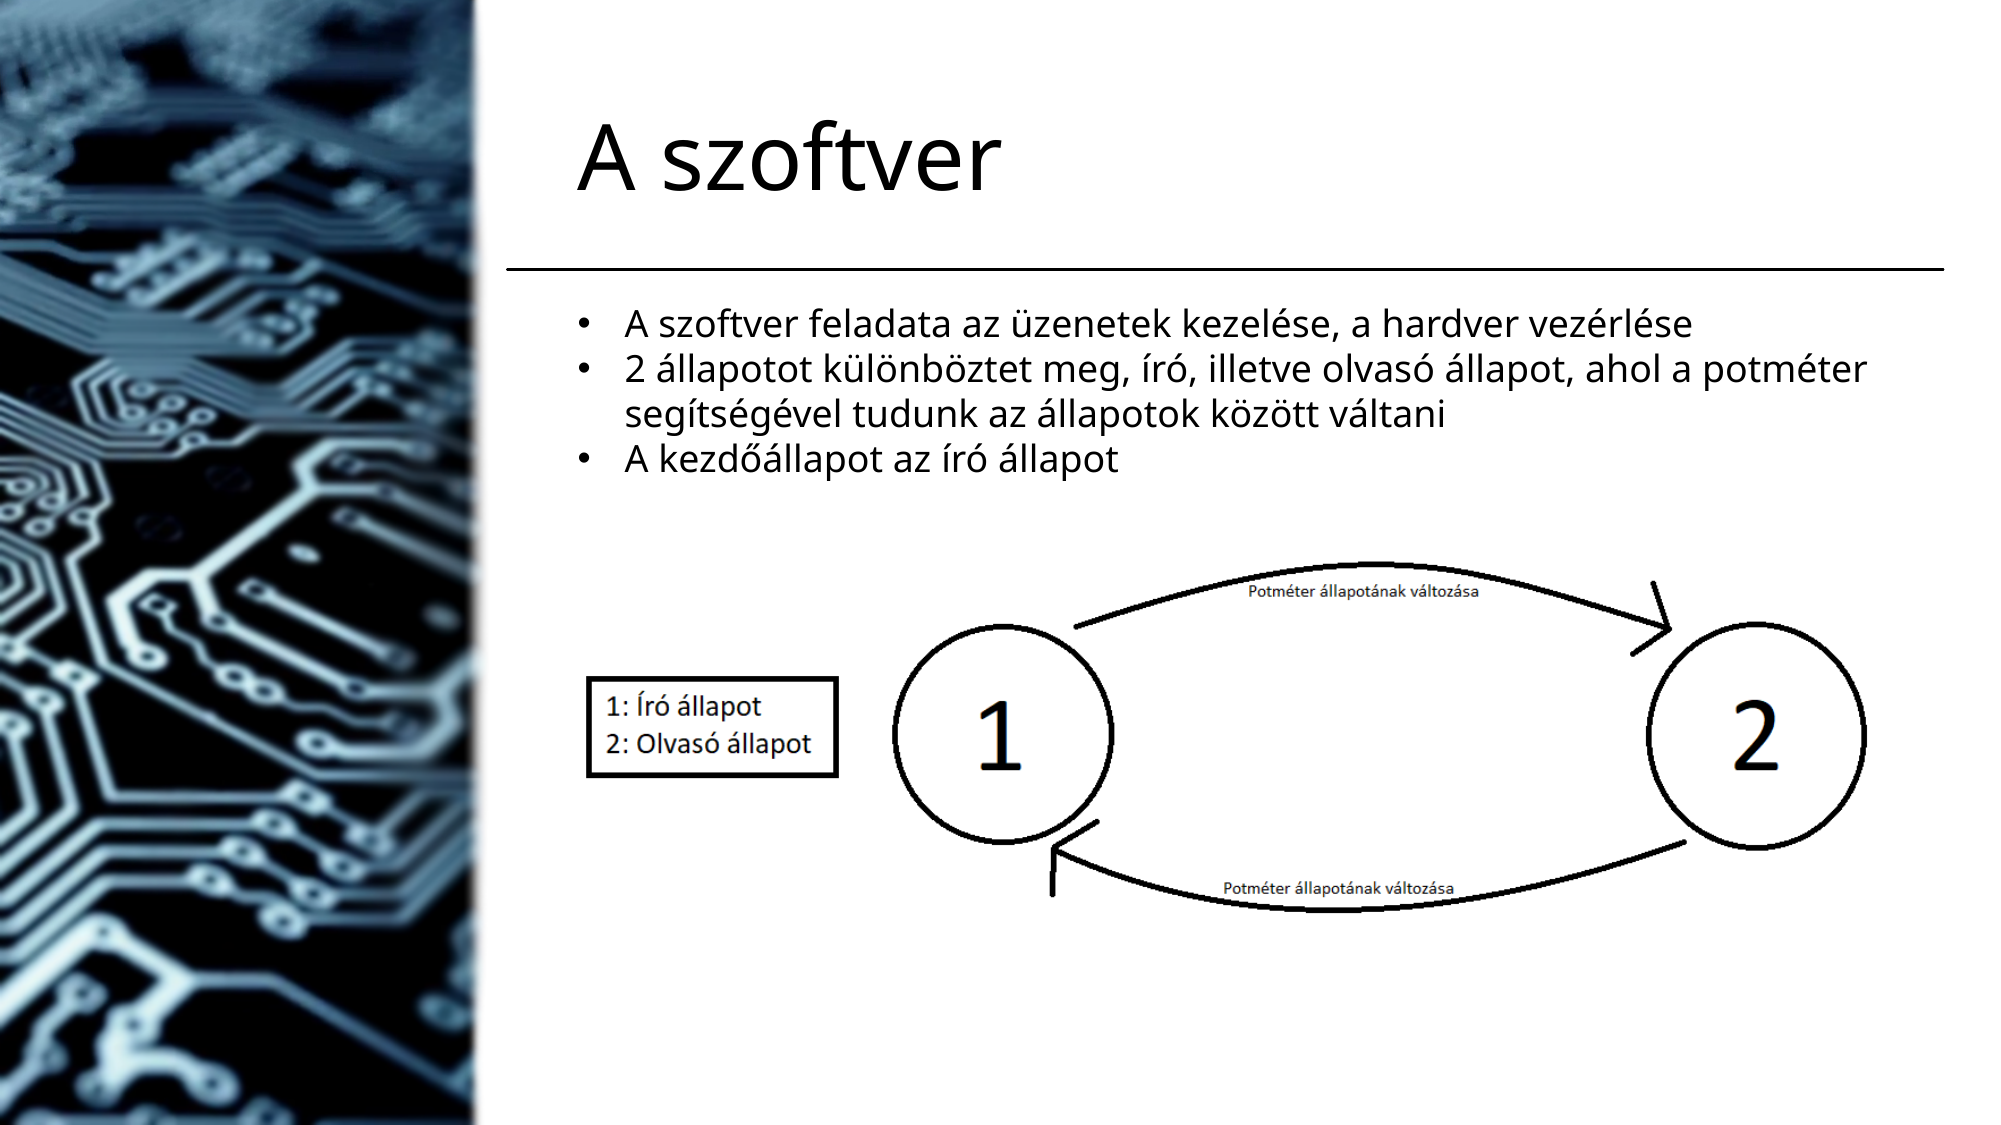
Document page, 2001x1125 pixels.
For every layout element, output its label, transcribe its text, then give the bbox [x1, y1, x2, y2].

text_box A szoftver feladata az üzenetek kezelése, a hardver vezérlése 2 állapotot különböztet meg, író, illetve olvasó állapot, ahol a potméter segítségével tudunk az állapotok között váltani A kezdőállapot az író állapot [562, 292, 1944, 488]
title A szoftver [562, 52, 1067, 268]
picture [0, 0, 2001, 1125]
